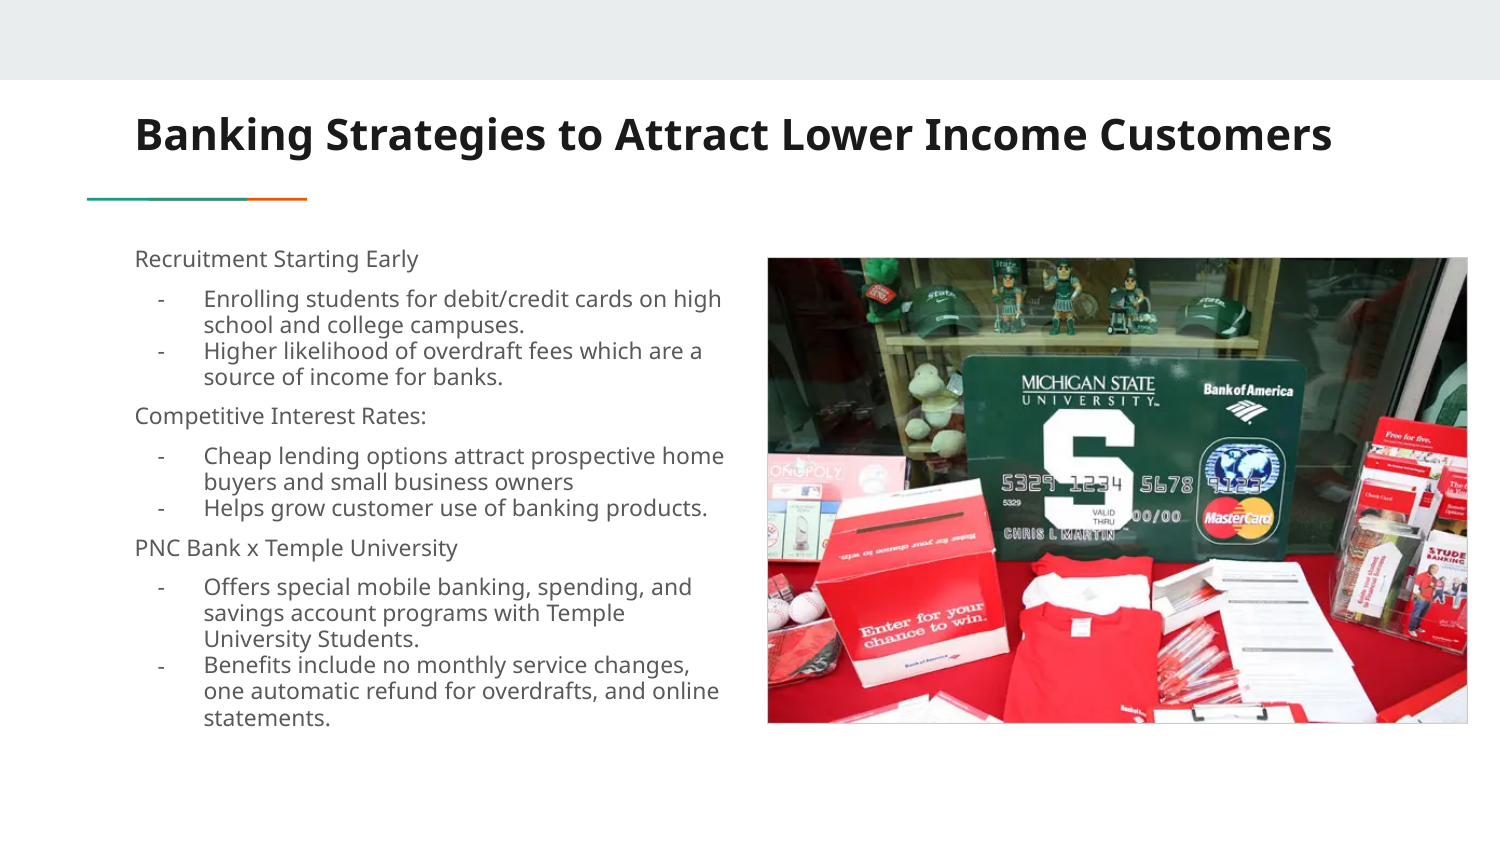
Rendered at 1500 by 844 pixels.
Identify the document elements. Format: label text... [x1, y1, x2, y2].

list Recruitment Starting Early Enrolling students for debit/credit cards on high school and college campuses. Higher likelihood of overdraft fees which are a source of income for banks. Competitive Interest Rates: Cheap lending options attract prospective home buyers and small business owners Helps grow customer use of banking products. PNC Bank x Temple University Offers special mobile banking, spending, and savings account programs with Temple University Students. Benefits include no monthly service changes, one automatic refund for overdrafts, and online statements. [119, 231, 750, 750]
title Banking Strategies to Attract Lower Income Customers [119, 91, 1381, 180]
picture [767, 256, 1469, 724]
